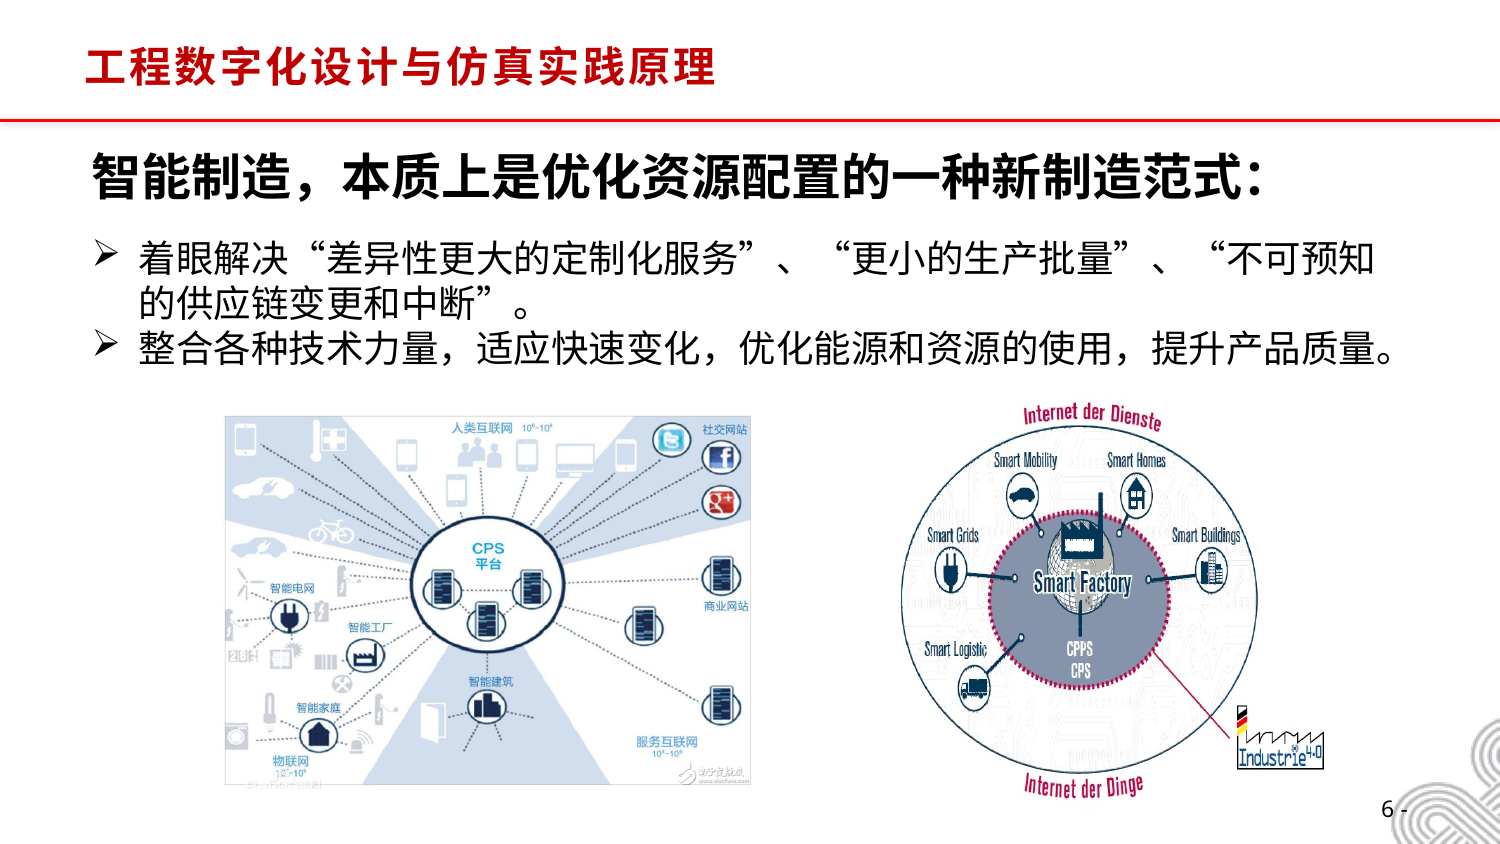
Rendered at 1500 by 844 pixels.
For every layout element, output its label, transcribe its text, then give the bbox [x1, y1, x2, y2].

picture [223, 414, 753, 790]
text_box 工程数字化设计与仿真实践原理 [69, 33, 1274, 99]
text_box 着眼解决“差异性更大的定制化服务”、“更小的生产批量”、“不可预知的供应链变更和中断”。 整合各种技术力量，适应快速变化，优化能源和资源的使用，提升产品质量。 [76, 228, 1408, 423]
text_box 智能制造，本质上是优化资源配置的一种新制造范式： [76, 138, 1394, 214]
picture [842, 364, 1500, 844]
